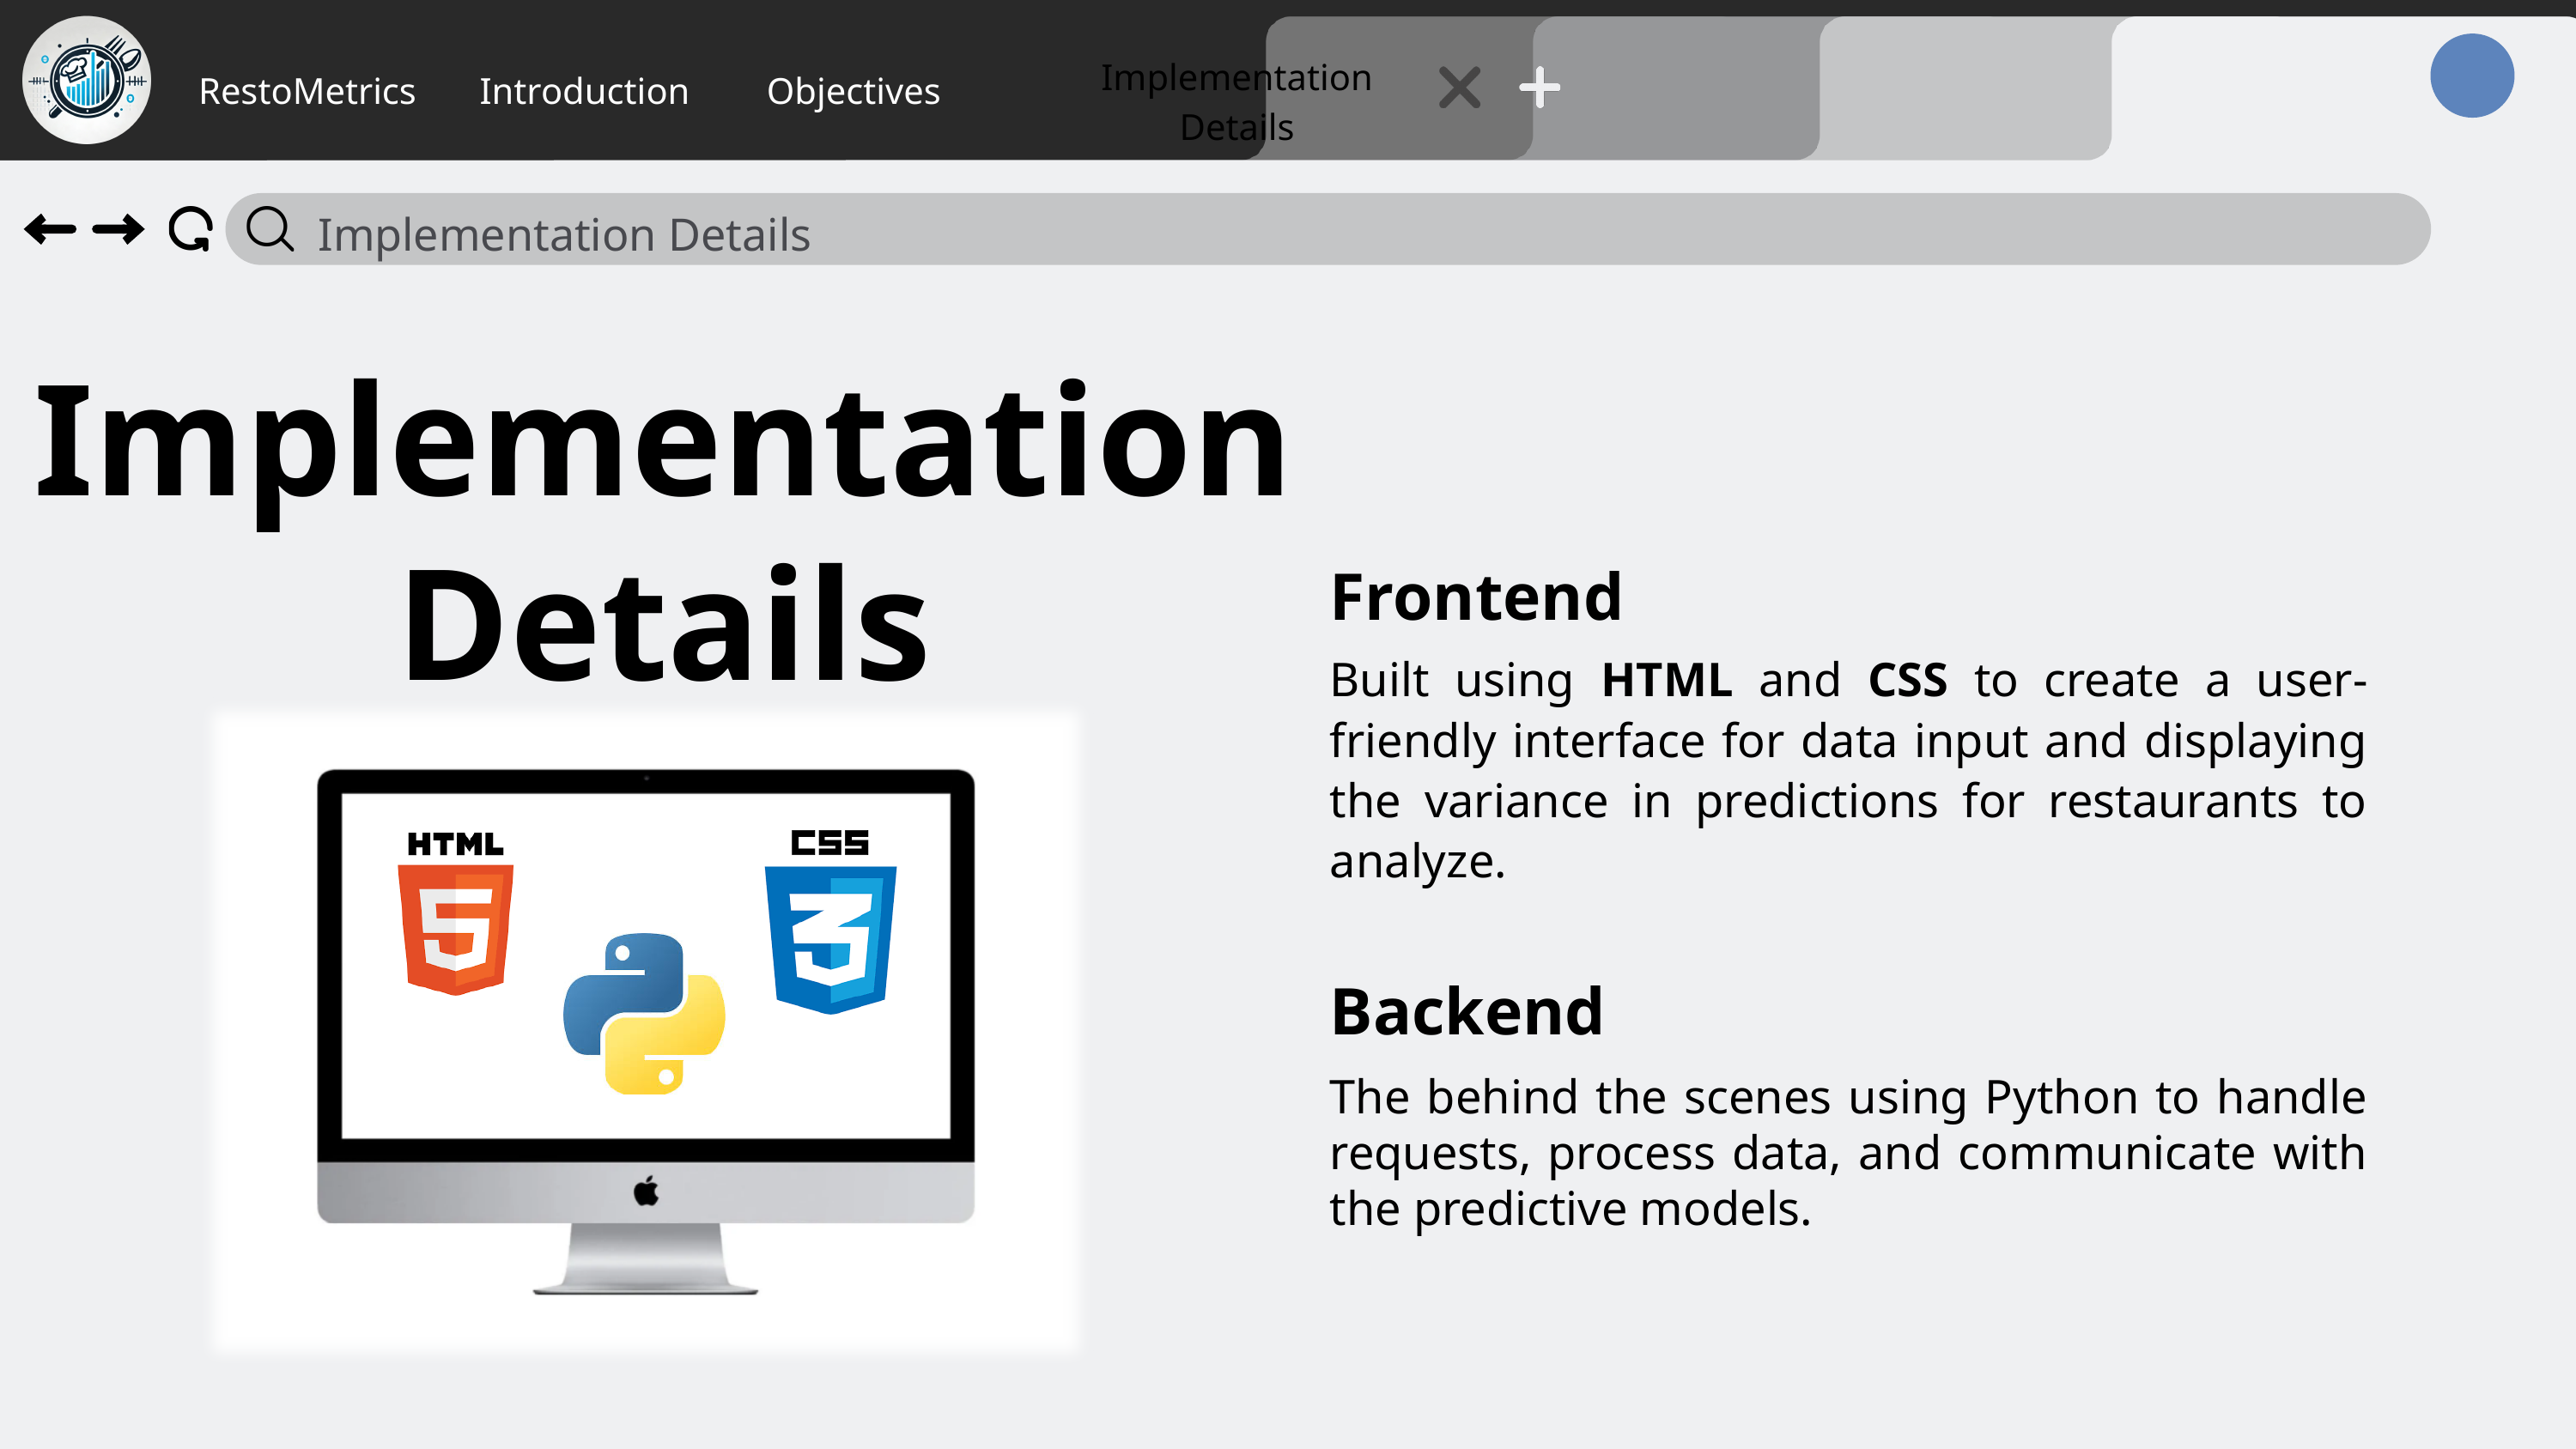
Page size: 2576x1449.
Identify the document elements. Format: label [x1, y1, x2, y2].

text_box [0, 16, 2576, 1449]
picture [10, 7, 163, 160]
picture [197, 695, 1095, 1368]
